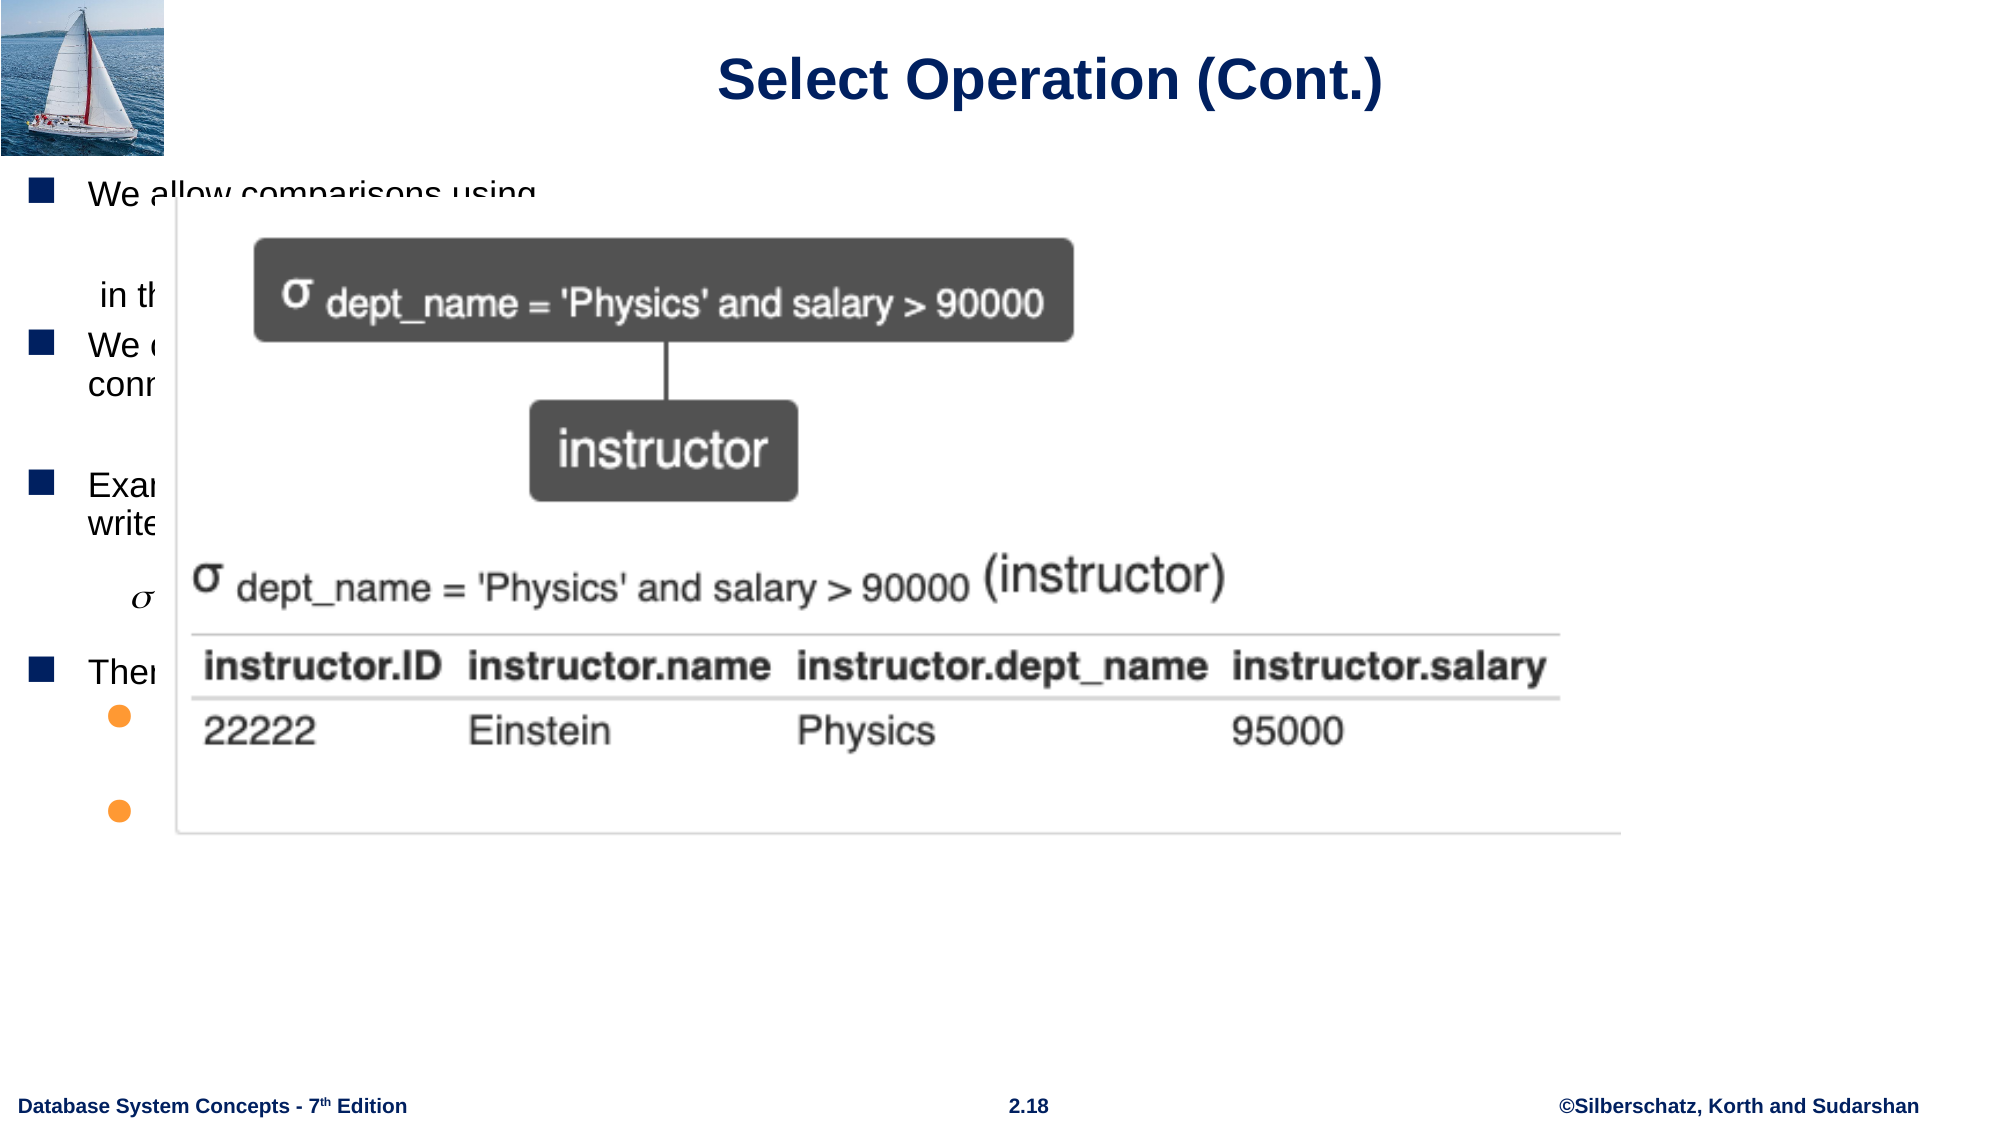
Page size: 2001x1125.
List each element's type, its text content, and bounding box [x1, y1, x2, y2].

list We allow comparisons using =, , >, . <.  in the selection predicate. We can combine several predicates into a larger predicate by using the connectives:  (and),  (or),  (not) Example: Find the instructors in Physics with a salary greater $90,000, we write:  dept_name=“Physics”  salary > 90,000 (instructor) Then select predicate may include comparisons between two attributes. Example, find all departments whose name is the same as their building name:  dept_name=building (department) [16, 167, 1273, 957]
title Select Operation (Cont.) [167, 18, 1935, 120]
picture [155, 197, 1622, 870]
picture [1, 0, 164, 156]
